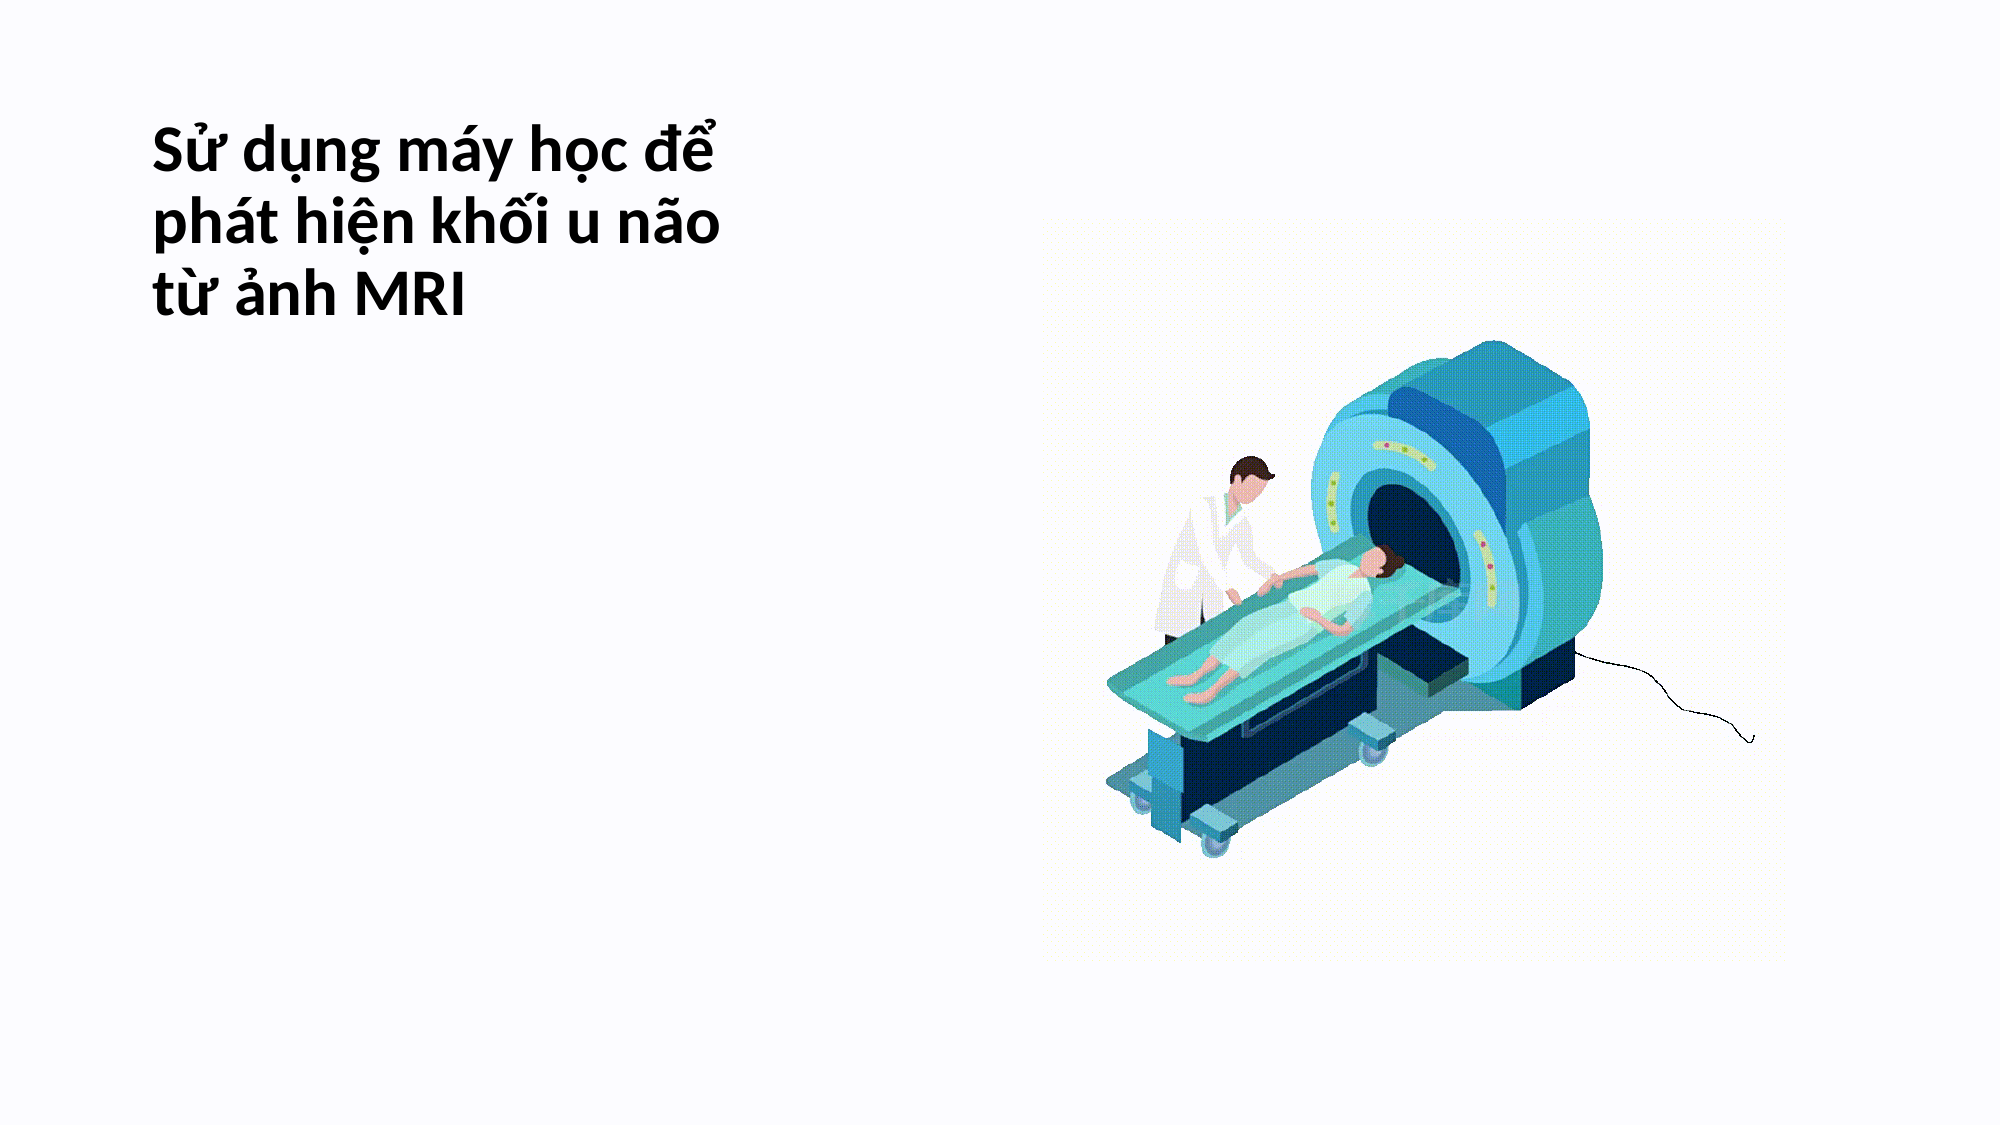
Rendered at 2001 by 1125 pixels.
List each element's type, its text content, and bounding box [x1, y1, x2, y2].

title Sử dụng máy học để phát hiện khối u não từ ảnh MRI [137, 75, 783, 338]
picture [1043, 219, 1787, 963]
